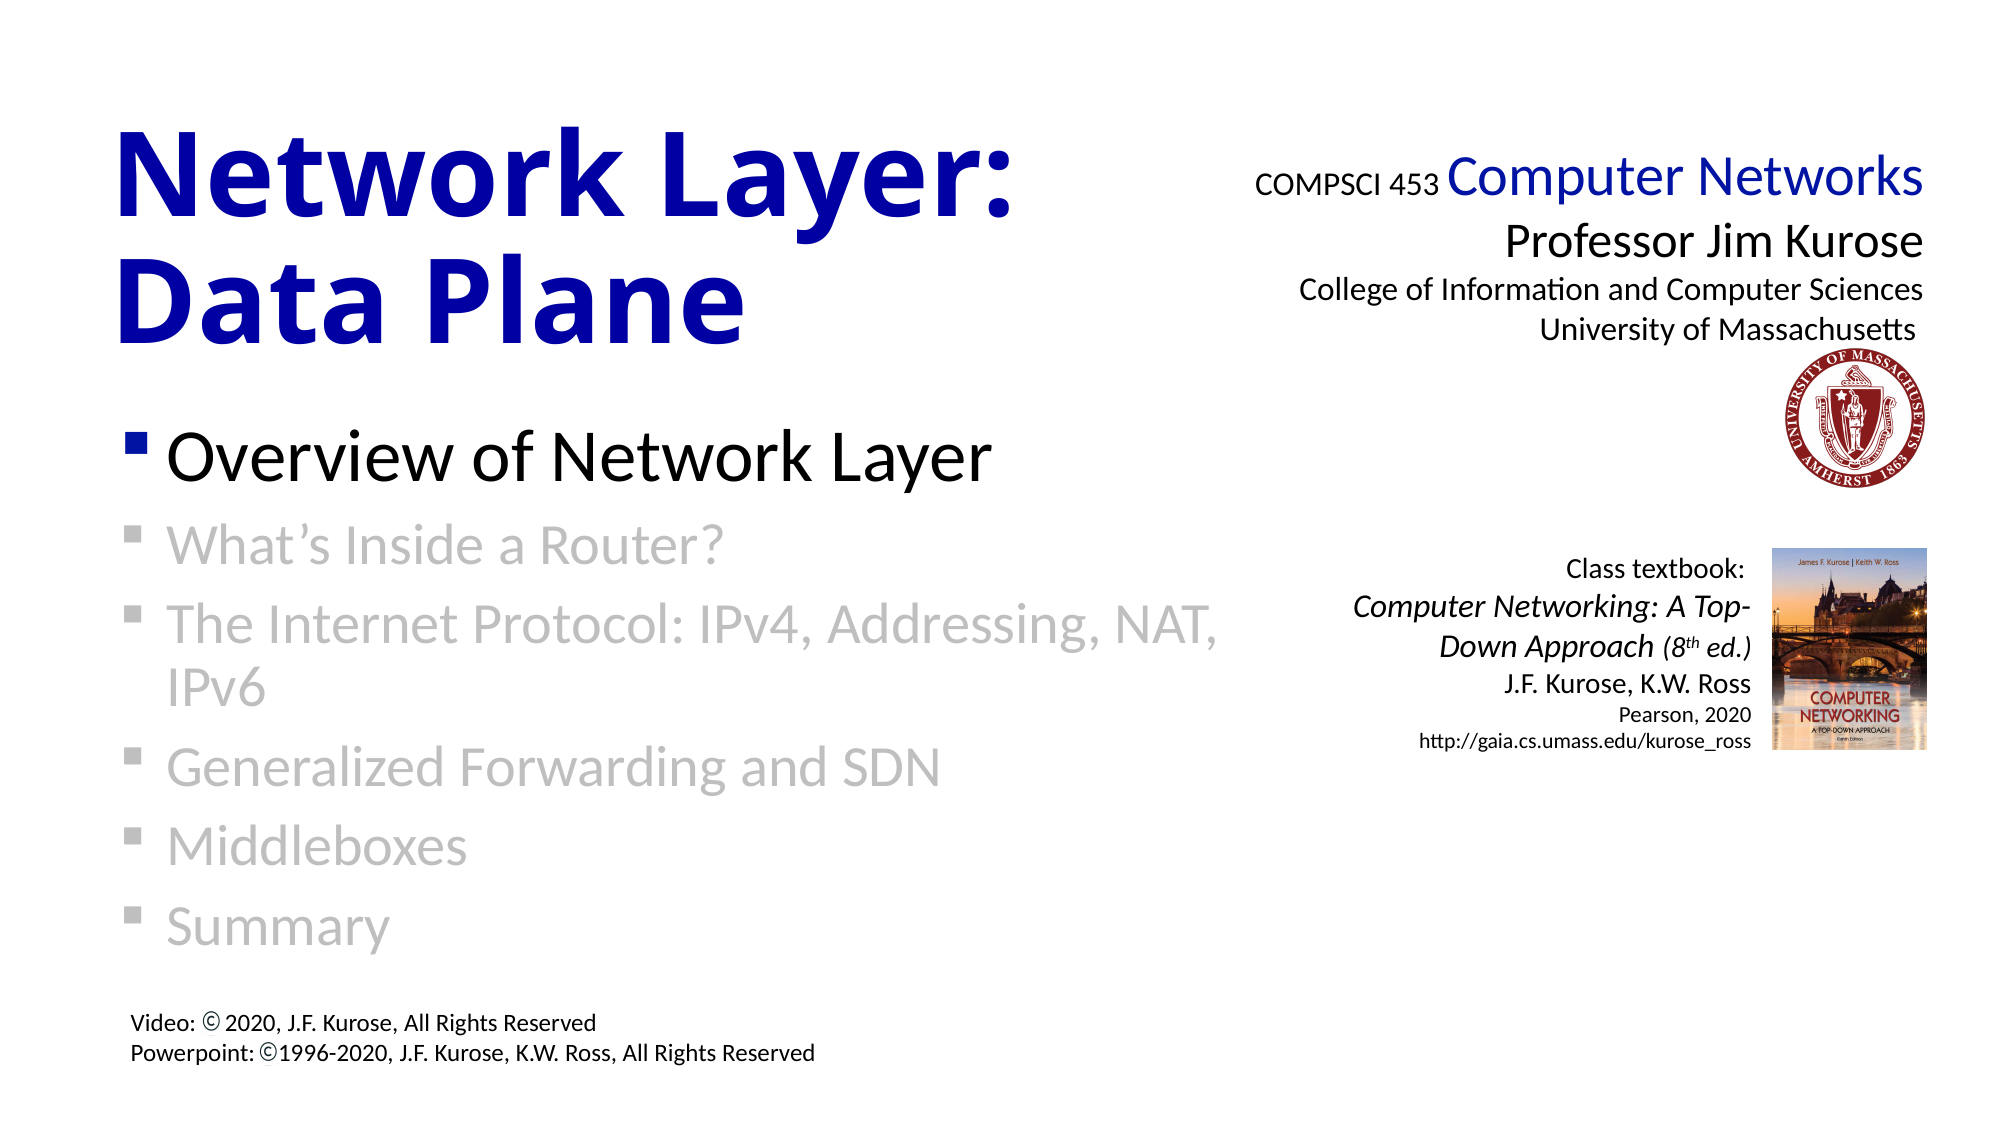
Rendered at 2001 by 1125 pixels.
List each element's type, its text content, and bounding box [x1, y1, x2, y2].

title Network Layer: Data Plane [95, 106, 1170, 378]
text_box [115, 998, 1247, 1075]
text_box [1217, 129, 1940, 765]
list Overview of Network Layer What’s Inside a Router? The Internet Protocol: IPv4, Addressing, NAT, IPv6 Generalized Forwarding and SDN Middleboxes Summary [85, 408, 1295, 1094]
